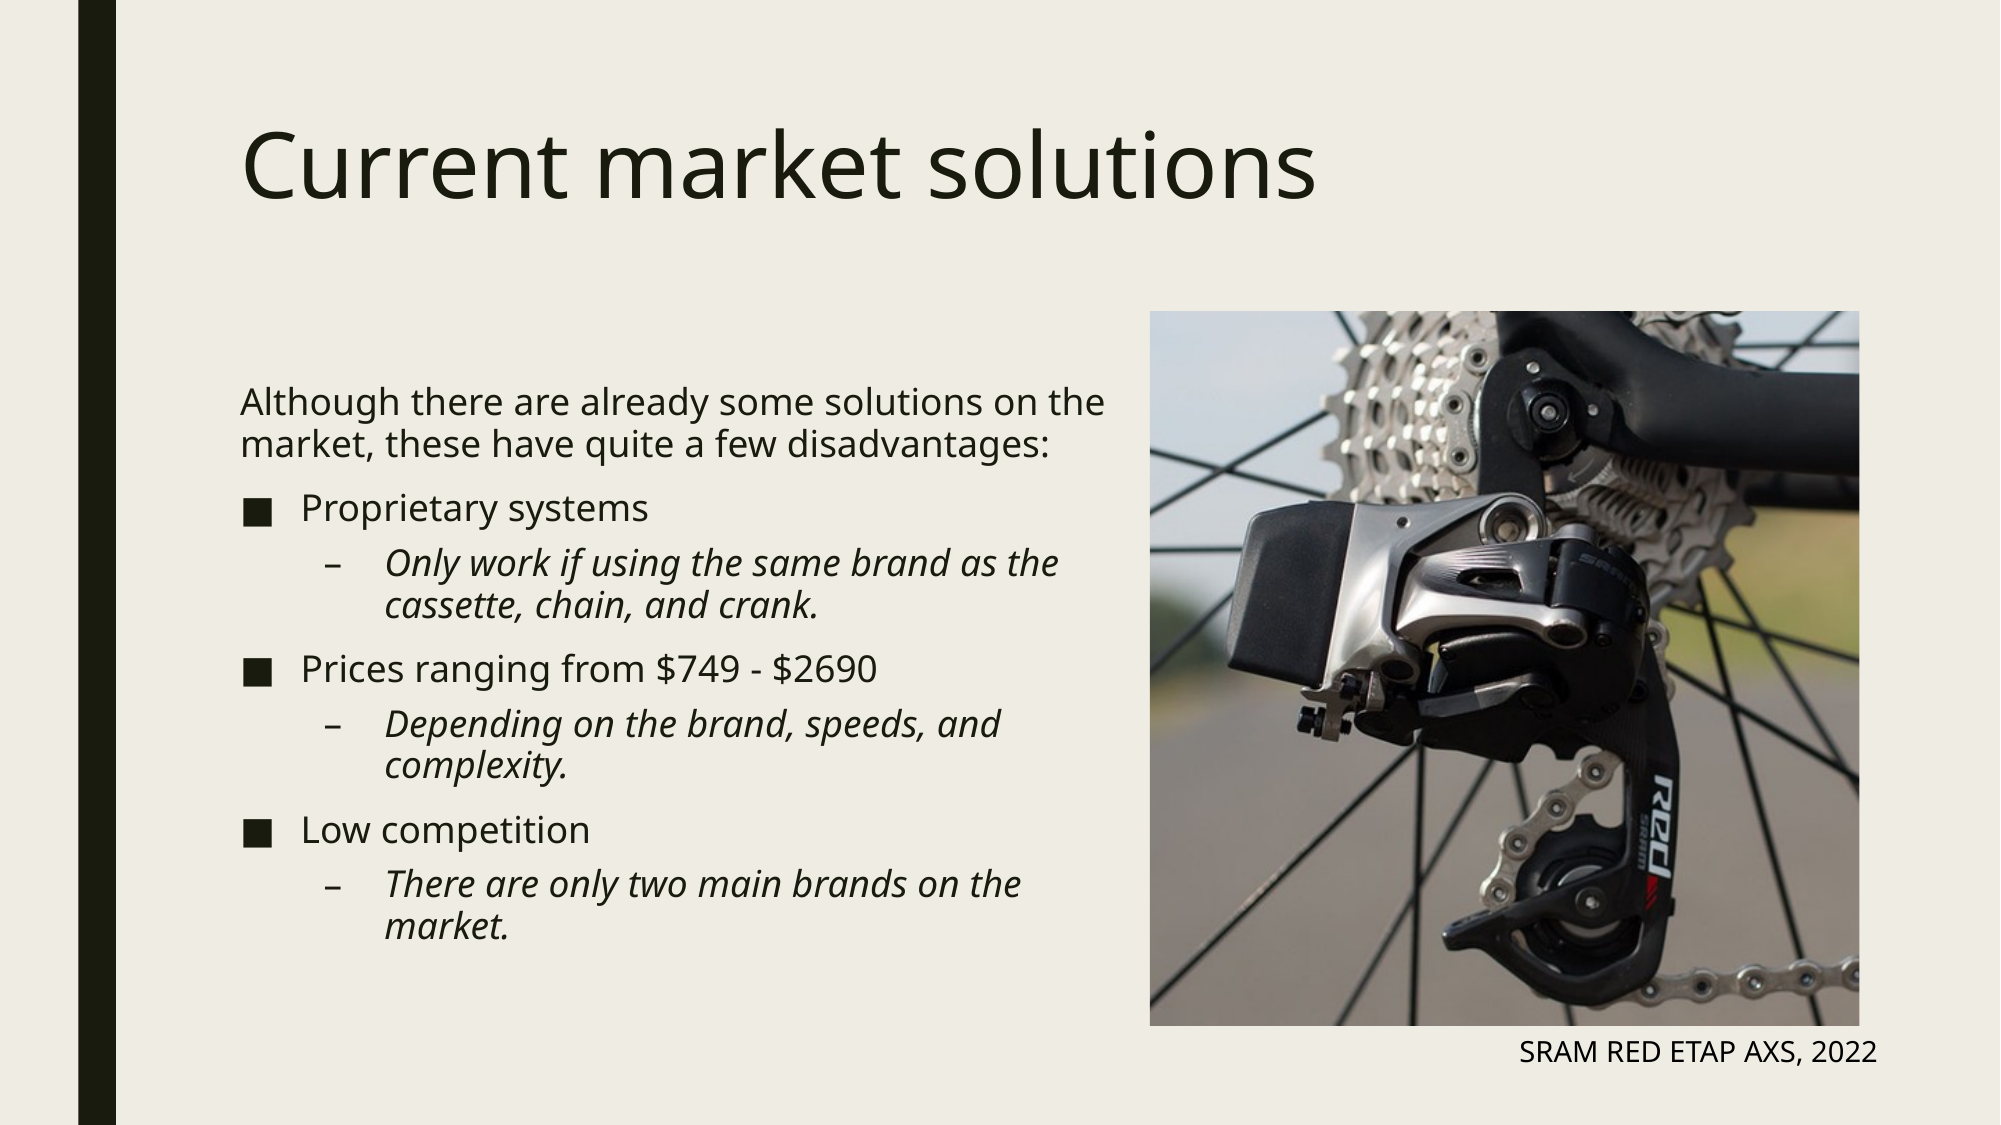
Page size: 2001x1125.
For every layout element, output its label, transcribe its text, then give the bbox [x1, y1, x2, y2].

list Although there are already some solutions on the market, these have quite a few disadvantages: Proprietary systems Only work if using the same brand as the cassette, chain, and crank. Prices ranging from $749 - $2690 Depending on the brand, speeds, and complexity. Low competition There are only two main brands on the market. [225, 375, 1140, 963]
picture [1149, 311, 1860, 1026]
text_box SRAM RED ETAP AXS, 2022 [1504, 1025, 1975, 1076]
title Current market solutions [225, 112, 1800, 357]
